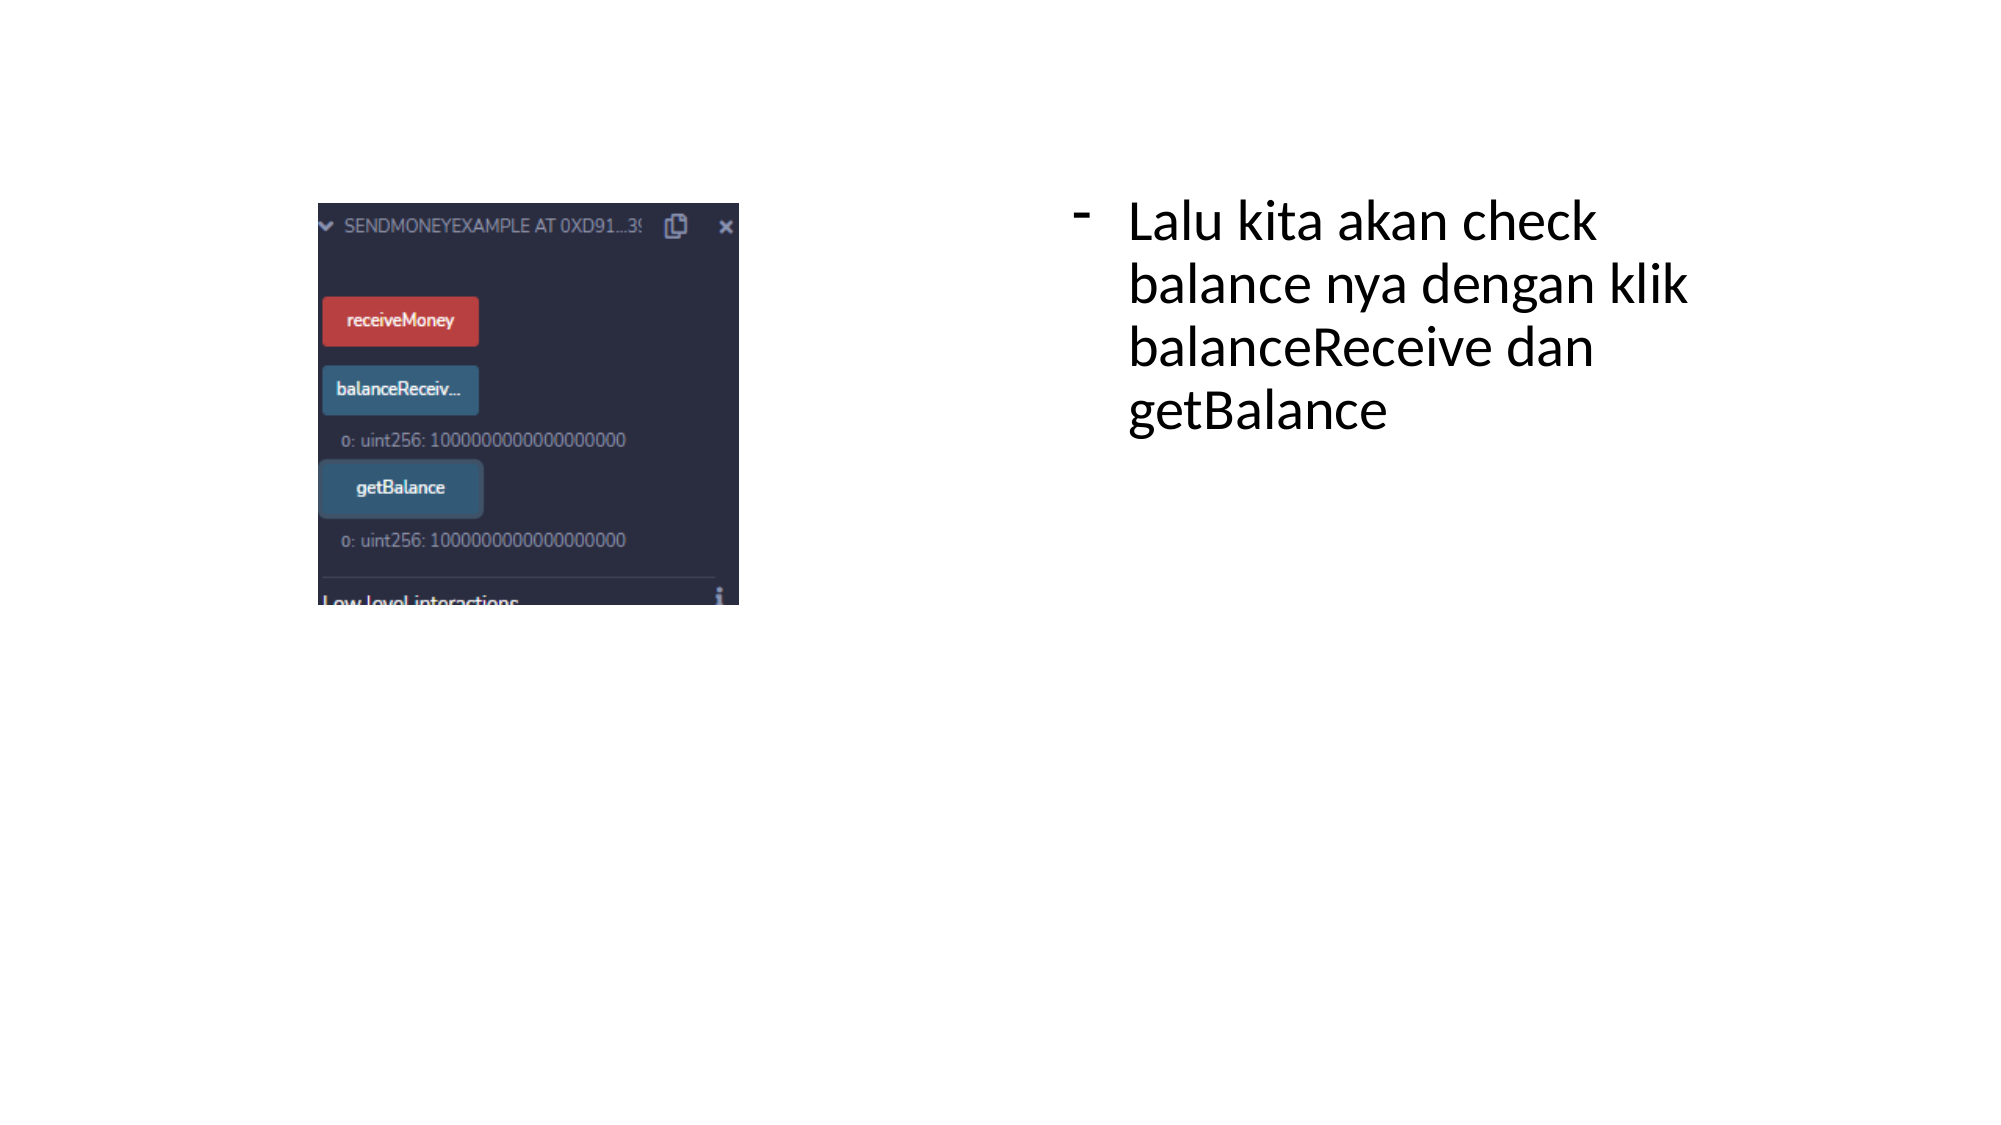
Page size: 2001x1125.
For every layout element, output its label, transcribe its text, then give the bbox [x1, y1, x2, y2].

list Lalu kita akan check balance nya dengan klik balanceReceive dan getBalance [1057, 182, 1740, 1027]
picture [318, 203, 739, 605]
